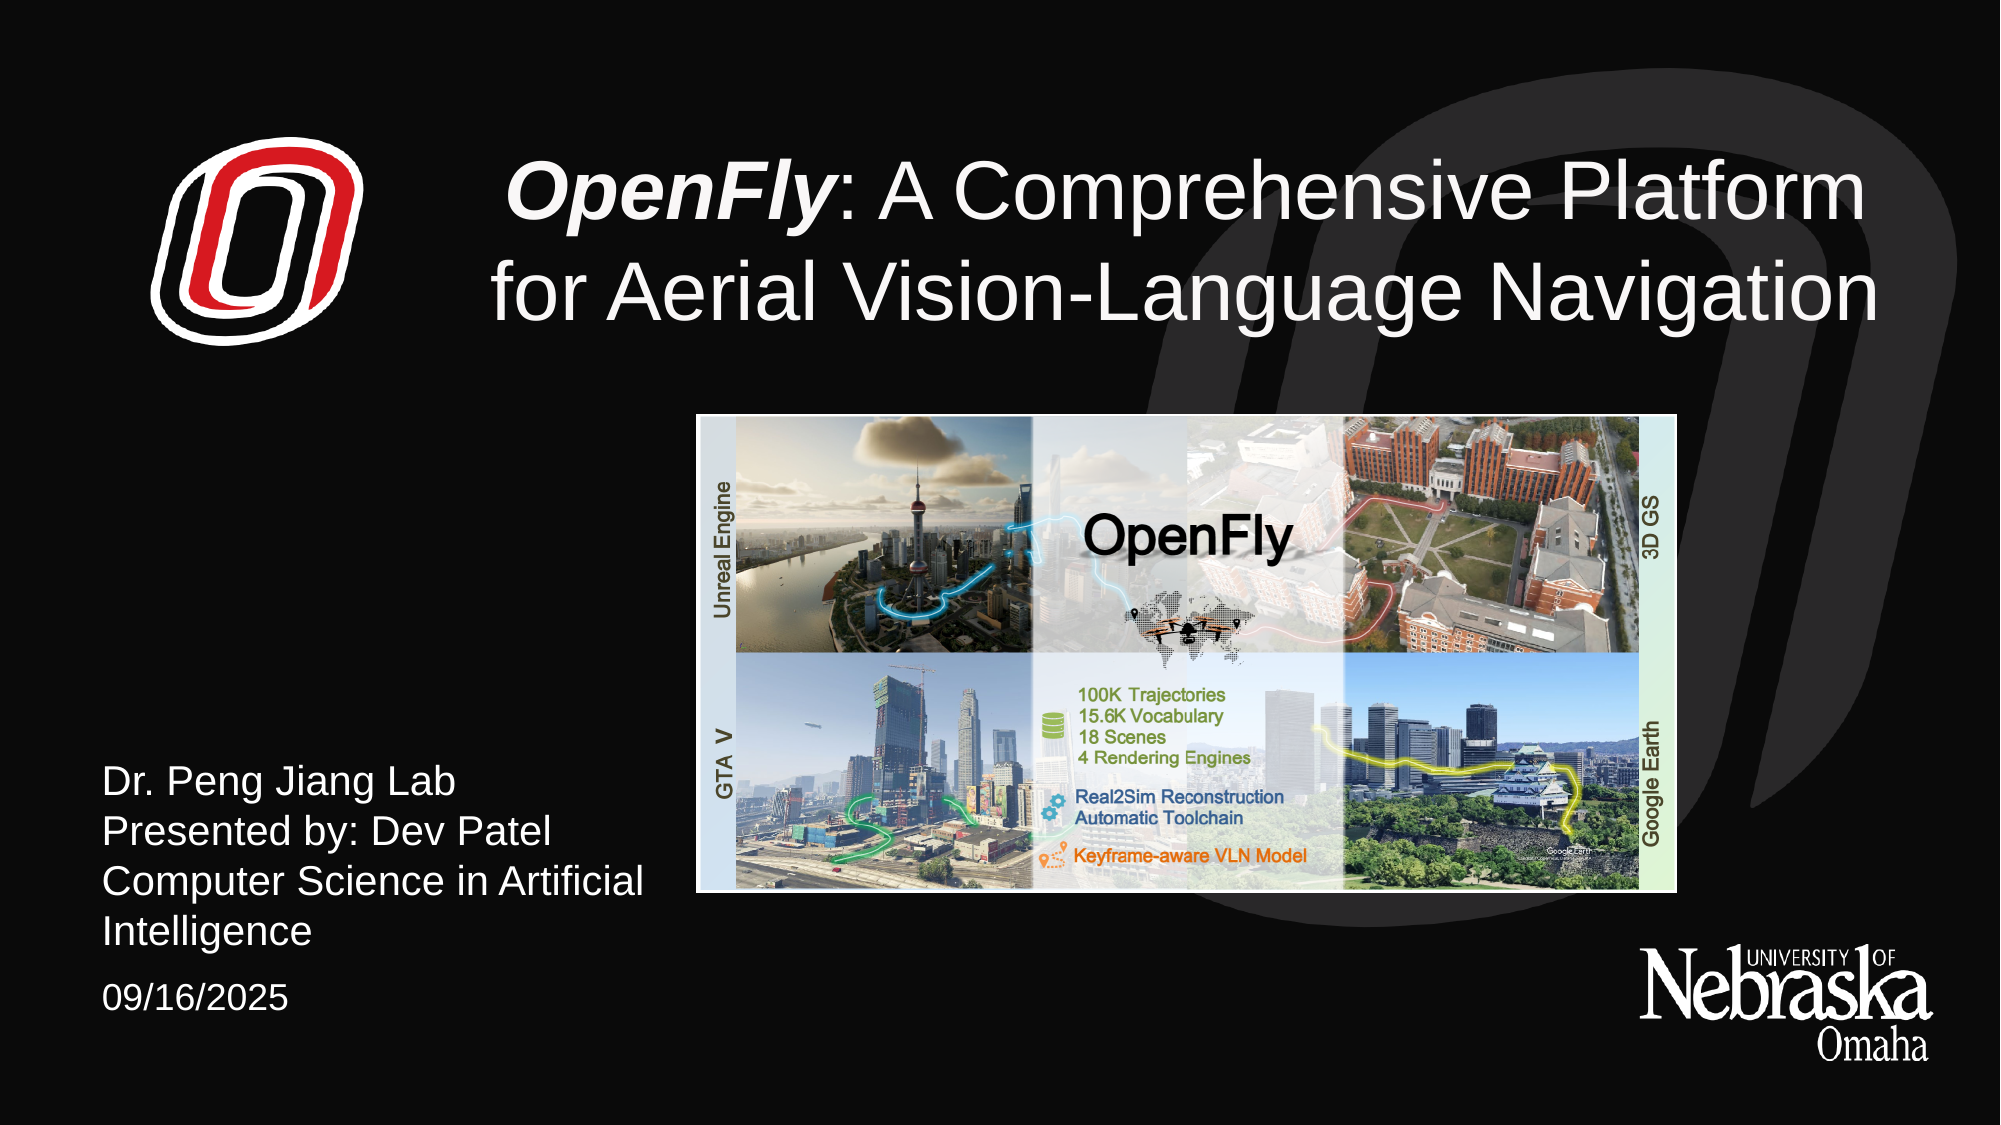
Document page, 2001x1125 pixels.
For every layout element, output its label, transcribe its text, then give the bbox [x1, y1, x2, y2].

text_box OpenFly: A Comprehensive Platform for Aerial Vision-Language Navigation [430, 129, 1943, 344]
text_box Dr. Peng Jiang Lab Presented by: Dev Patel Computer Science in Artificial Intelligence [86, 746, 775, 962]
picture [696, 414, 1677, 893]
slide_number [87, 965, 537, 1026]
